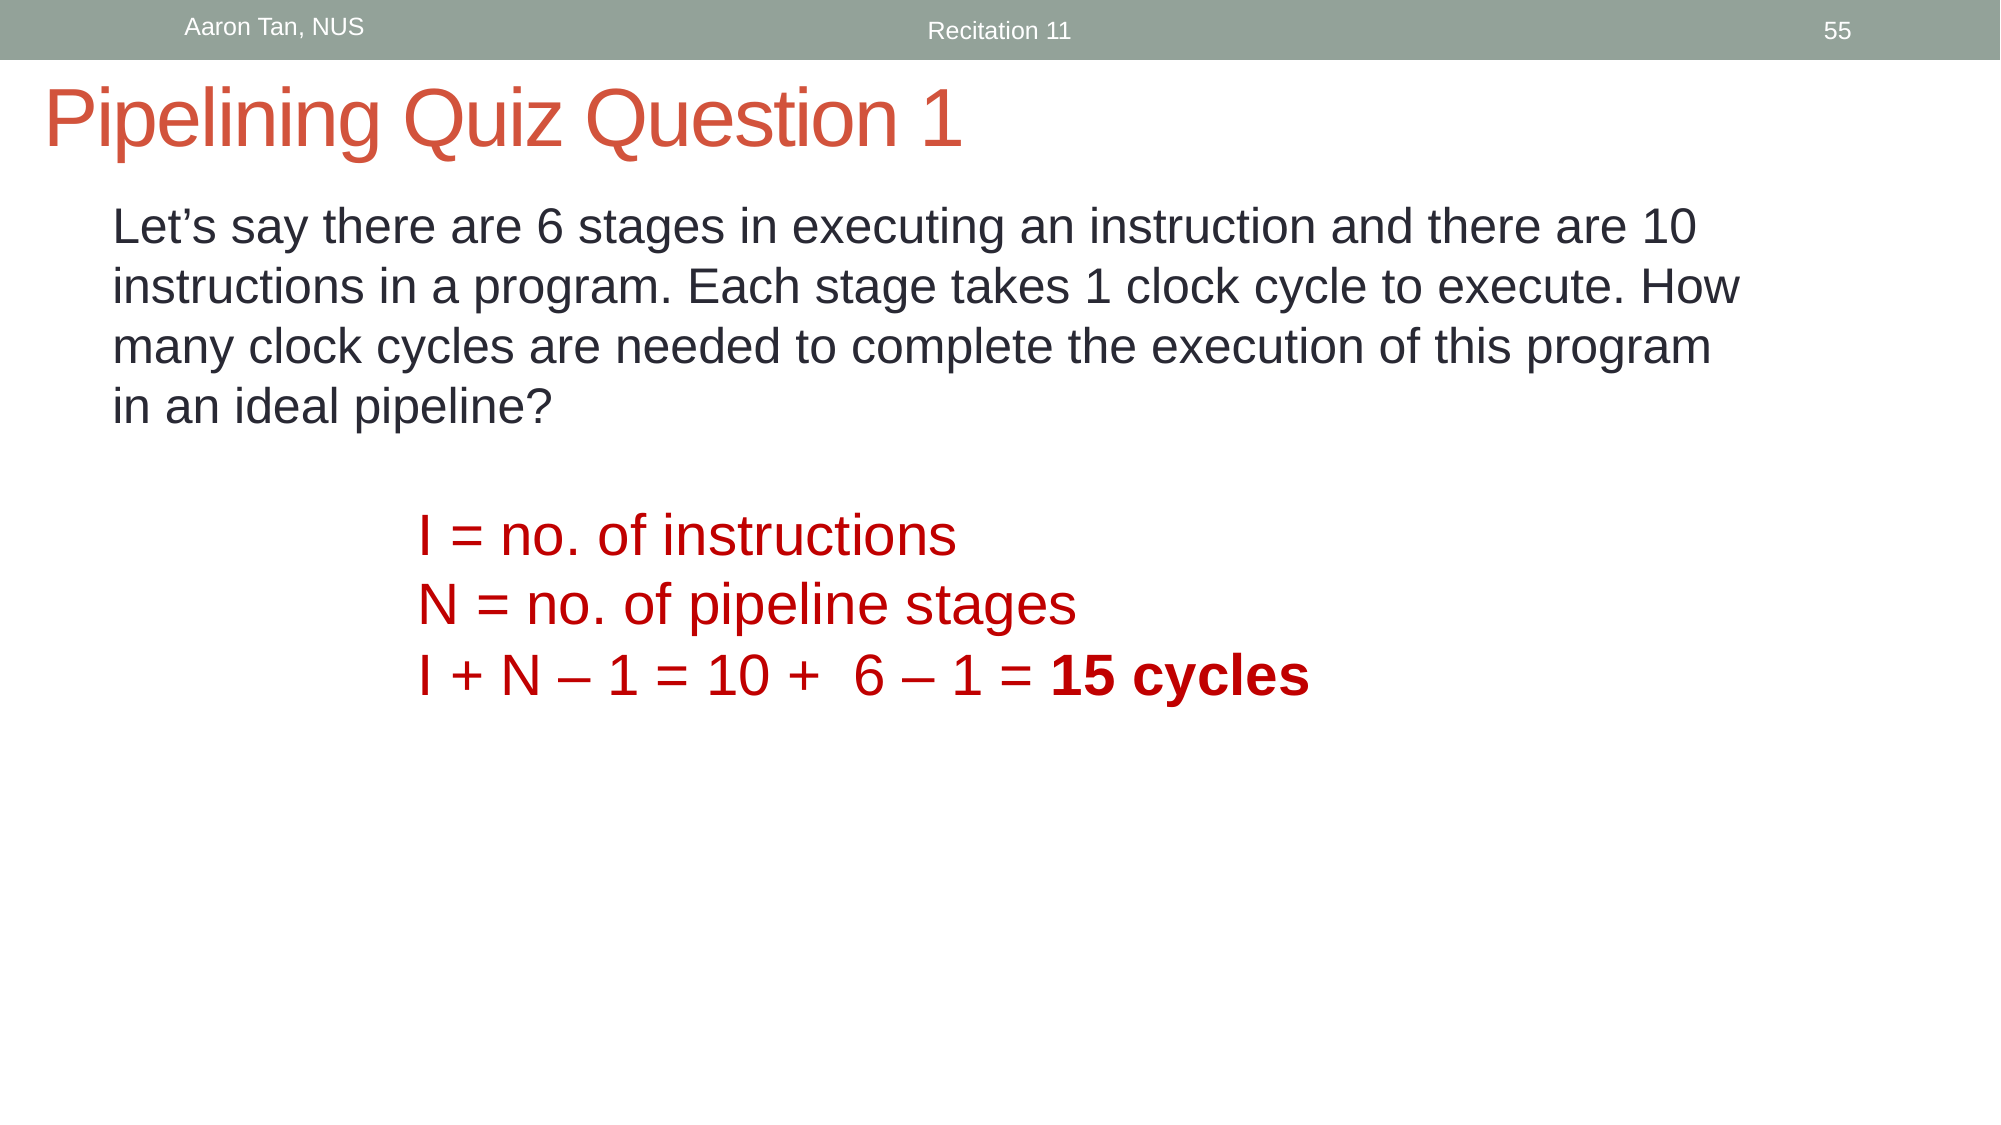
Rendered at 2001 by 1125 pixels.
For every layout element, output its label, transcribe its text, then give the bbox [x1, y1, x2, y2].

text_box I = no. of instructions N = no. of pipeline stages I + N – 1 = 10 + 6 – 1 = 15 cycles [403, 489, 1517, 715]
slide_number Aaron Tan, NUS [169, 3, 645, 57]
text_box Pipelining Quiz Question 1 [29, 56, 1488, 171]
footer Recitation 11 [645, 3, 1547, 57]
text_box Let’s say there are 6 stages in executing an instruction and there are 10 instructions in a program. Each stage takes 1 clock cycle to execute. How many clock cycles are needed to complete the execution of this program in an ideal pipeline? [97, 186, 1770, 442]
slide_number 55 [1725, 3, 1867, 57]
